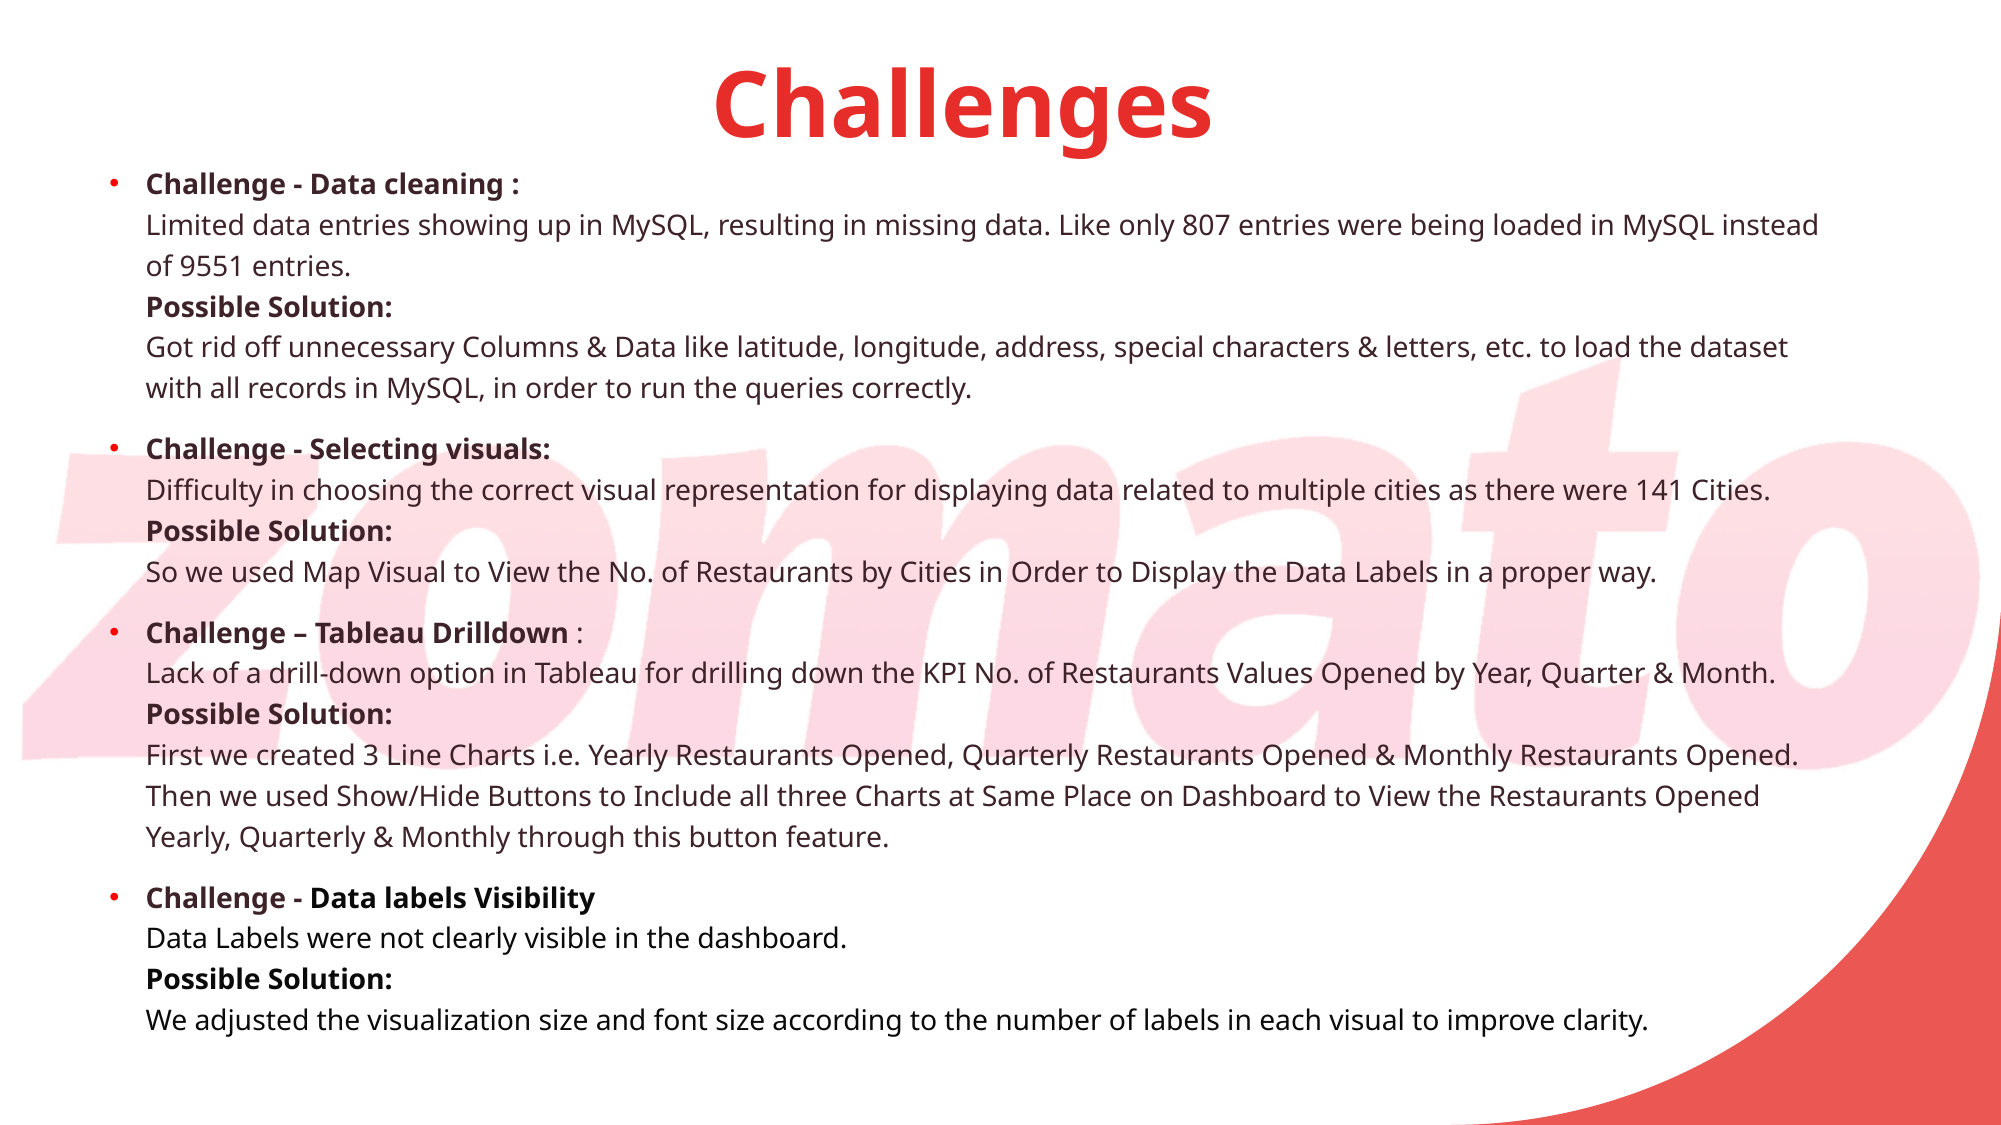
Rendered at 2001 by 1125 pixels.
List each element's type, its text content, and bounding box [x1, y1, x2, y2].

list Challenge - Data cleaning : Limited data entries showing up in MySQL, resulting in missing data. Like only 807 entries were being loaded in MySQL instead of 9551 entries. Possible Solution: Got rid off unnecessary Columns & Data like latitude, longitude, address, special characters & letters, etc. to load the dataset with all records in MySQL, in order to run the queries correctly. Challenge - Selecting visuals: Difficulty in choosing the correct visual representation for displaying data related to multiple cities as there were 141 Cities. Possible Solution: So we used Map Visual to View the No. of Restaurants by Cities in Order to Display the Data Labels in a proper way. Challenge – Tableau Drilldown : Lack of a drill-down option in Tableau for drilling down the KPI No. of Restaurants Values Opened by Year, Quarter & Month. Possible Solution: First we created 3 Line Charts i.e. Yearly Restaurants Opened, Quarterly Restaurants Opened & Monthly Restaurants Opened. Then we used Show/Hide Buttons to Include all three Charts at Same Place on Dashboard to View the Restaurants Opened Yearly, Quarterly & Monthly through this button feature. Challenge - Data labels Visibility Data Labels were not clearly visible in the dashboard. Possible Solution: We adjusted the visualization size and font size according to the number of labels in each visual to improve clarity. [94, 151, 1862, 1055]
title Challenges [150, 49, 1777, 151]
